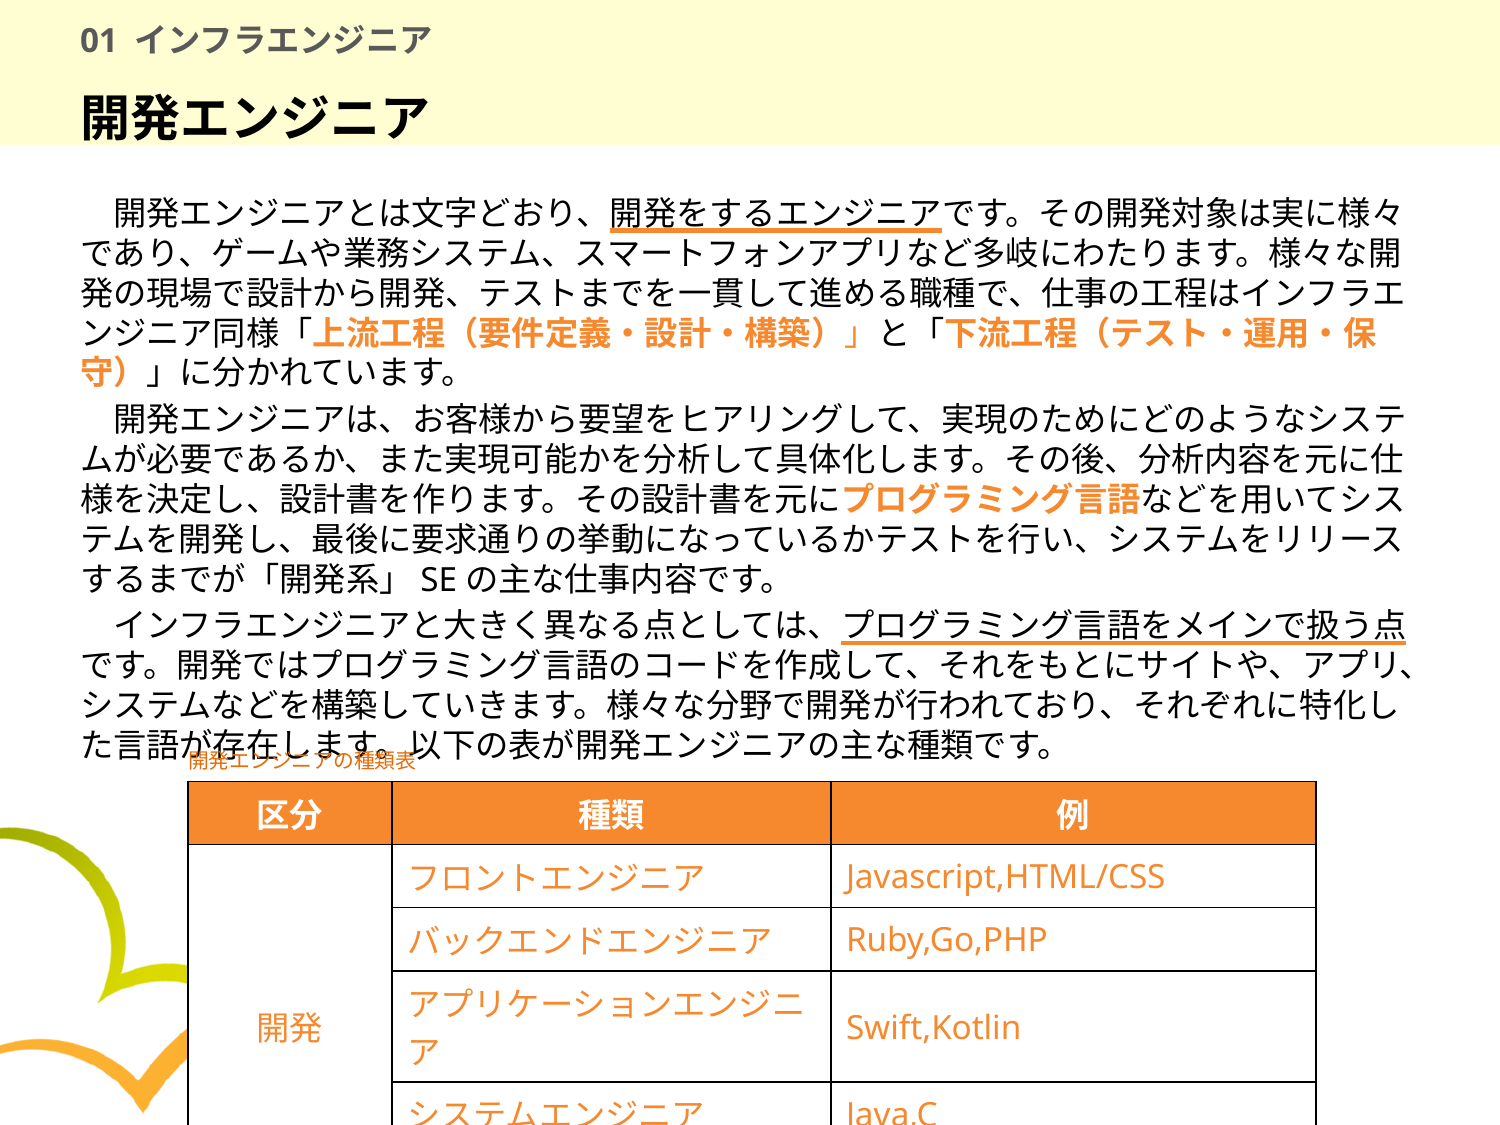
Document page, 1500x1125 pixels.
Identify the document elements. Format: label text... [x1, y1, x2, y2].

table_cell アプリケーションエンジニア [393, 972, 830, 1081]
table_cell Ruby,Go,PHP [832, 908, 1315, 970]
text_box 開発エンジニアの種類表 [173, 704, 668, 817]
table_cell バックエンドエンジニア [393, 908, 830, 970]
picture [0, 0, 1500, 1125]
list 開発エンジニアとは文字どおり、開発をするエンジニアです。その開発対象は実に様々であり、ゲームや業務システム、スマートフォンアプリなど多岐にわたります。様々な開発の現場で設計から開発、テストまでを一貫して進める職種で、仕事の工程はインフラエンジニア同様「上流工程（要件定義・設計・構築）」と「下流工程（テスト・運用・保守）」に分かれています。 開発エンジニアは、お客様から要望をヒアリングして、実現のためにどのようなシステムが必要であるか、また実現可能かを分析して具体化します。その後、分析内容を元に仕様を決定し、設計書を作ります。その設計書を元にプログラミング言語などを用いてシステムを開発し、最後に要求通りの挙動になっているかテストを行い、システムをリリースするまでが「開発系」SEの主な仕事内容です。 インフラエンジニアと大きく異なる点としては、プログラミング言語をメインで扱う点です。開発ではプログラミング言語のコードを作成して、それをもとにサイトや、アプリ、システムなどを構築していきます。様々な分野で開発が行われており、それぞれに特化した言語が存在します。以下の表が開発エンジニアの主な種類です。 [64, 184, 1444, 986]
table_cell フロントエンジニア [393, 845, 830, 907]
table_cell Javascript,HTML/CSS [832, 845, 1315, 907]
table_header 区分 [189, 782, 391, 844]
table_cell 開発 [189, 845, 391, 1125]
table_cell システムエンジニア [393, 1083, 830, 1125]
table_header 例 [832, 782, 1315, 844]
text_box 開発エンジニア [64, 68, 1322, 164]
table_header 種類 [393, 782, 830, 844]
table_cell Swift,Kotlin [832, 972, 1315, 1081]
table_cell Java,C [832, 1083, 1315, 1125]
title 01 インフラエンジニア [64, 0, 502, 68]
